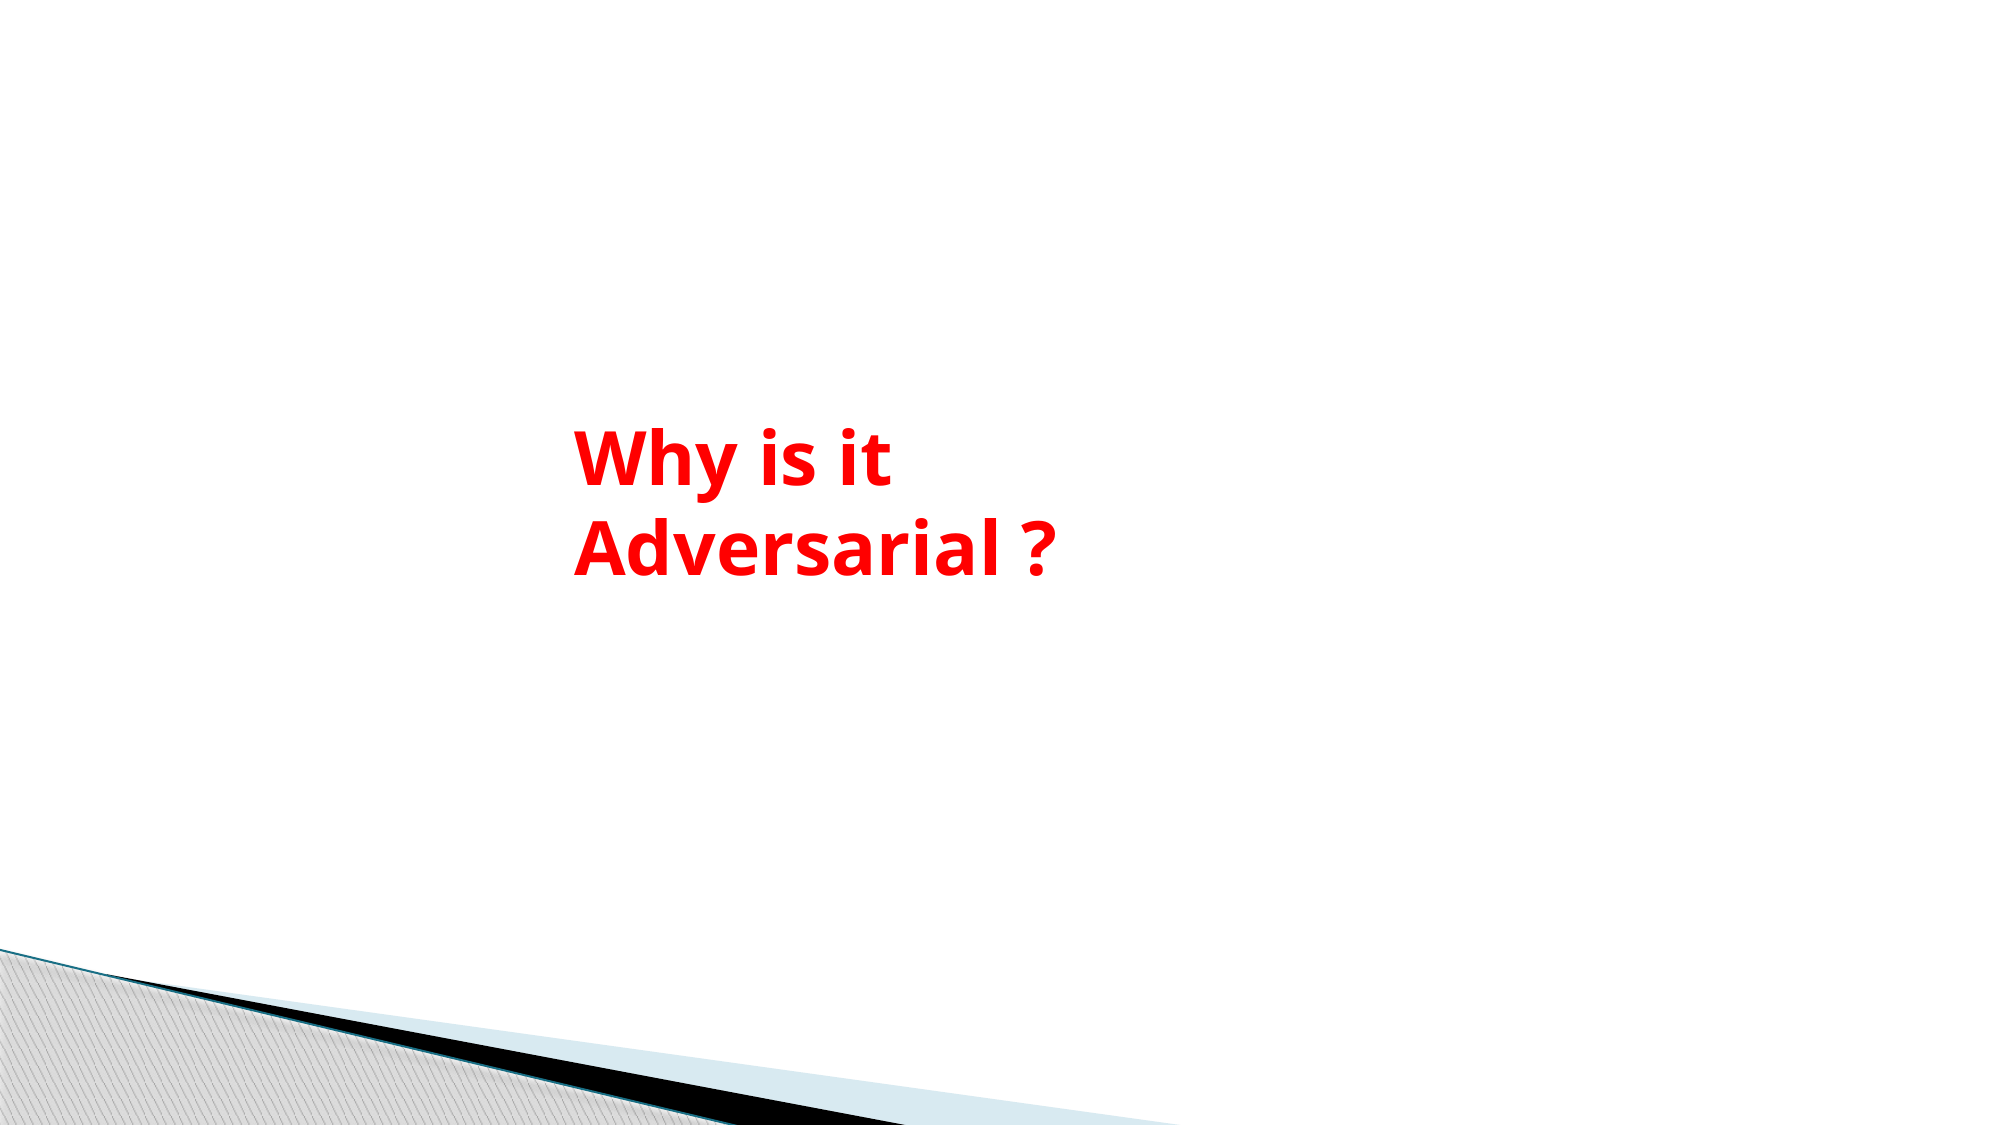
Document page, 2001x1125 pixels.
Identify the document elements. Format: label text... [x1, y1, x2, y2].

text_box Why is it Adversarial ? [559, 402, 1393, 598]
